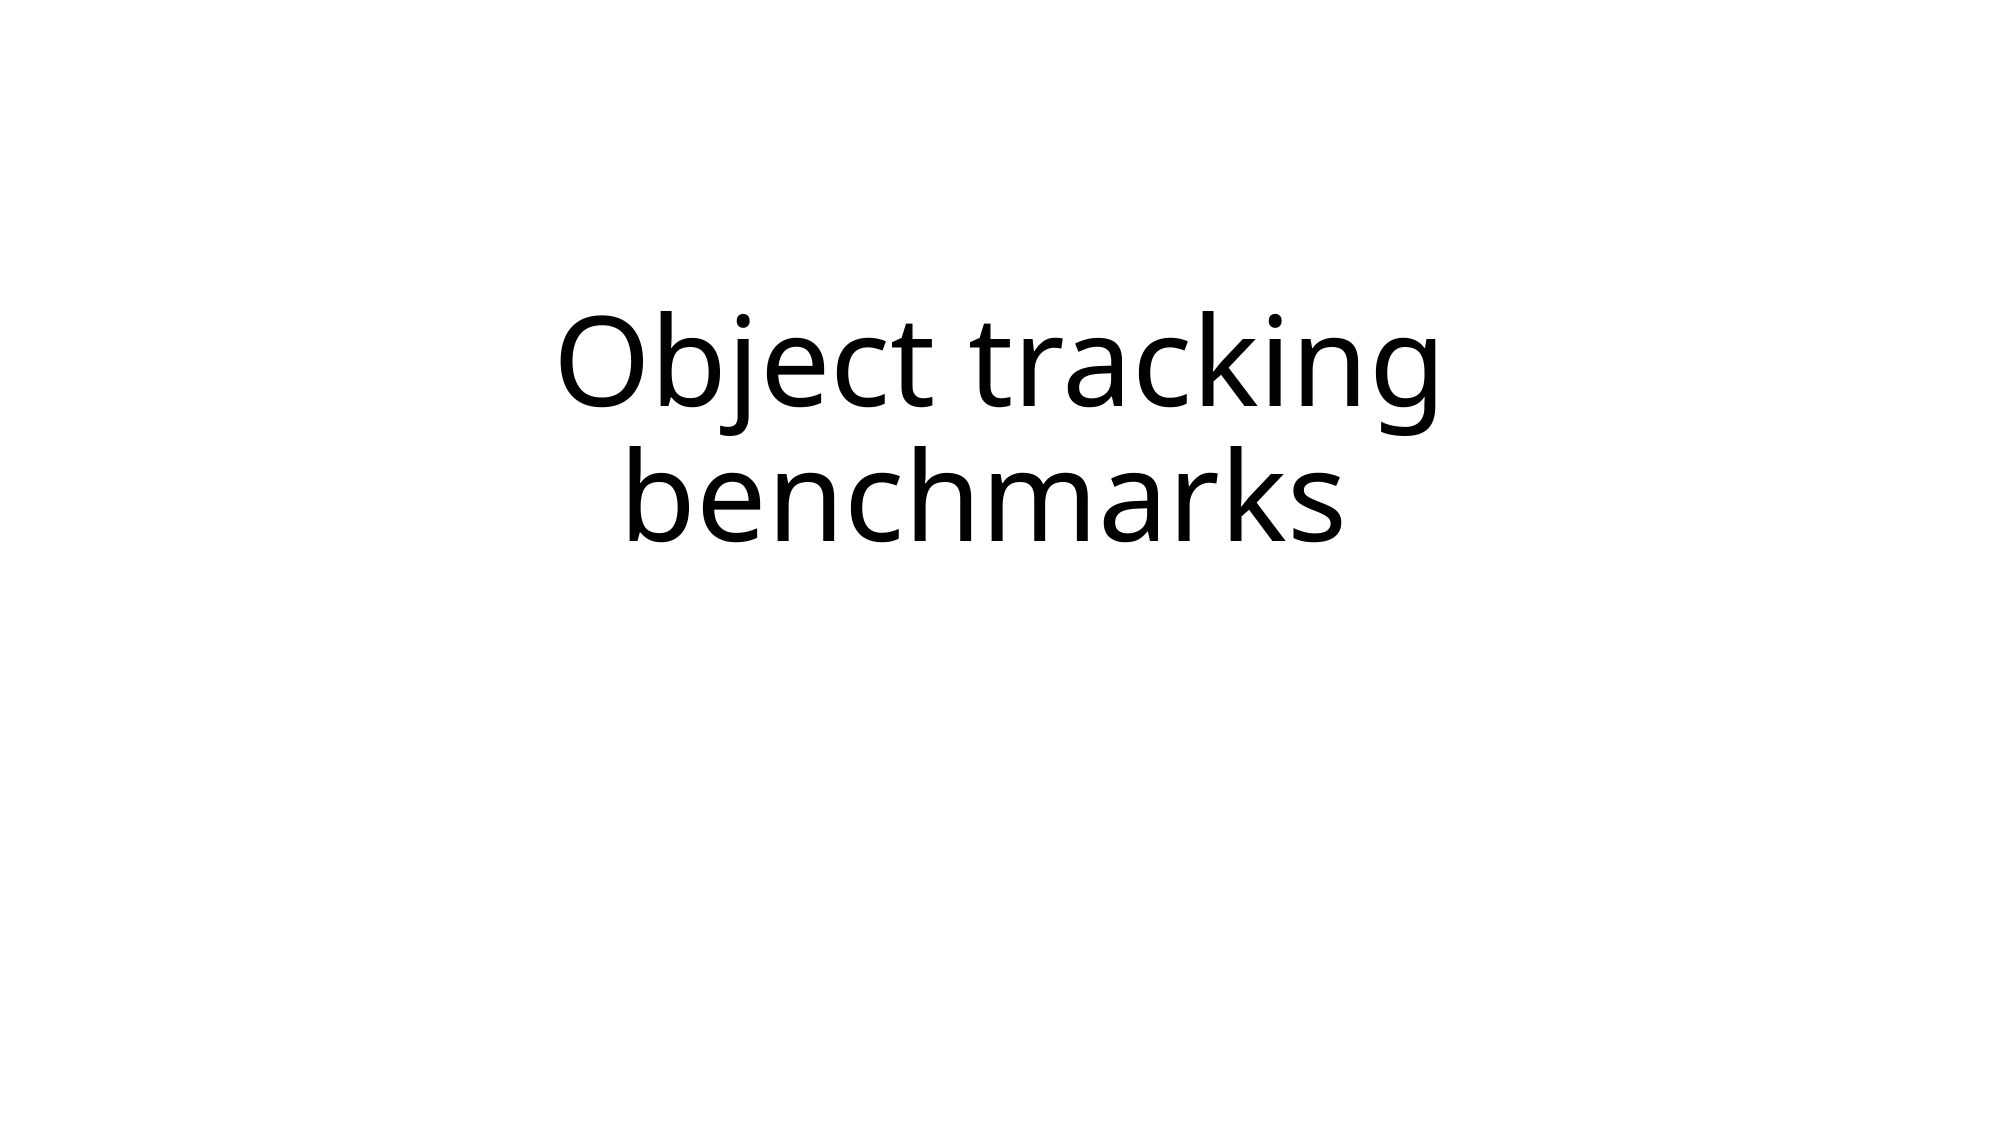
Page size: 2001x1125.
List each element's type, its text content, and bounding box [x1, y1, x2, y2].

title Object tracking benchmarks [249, 184, 1750, 576]
